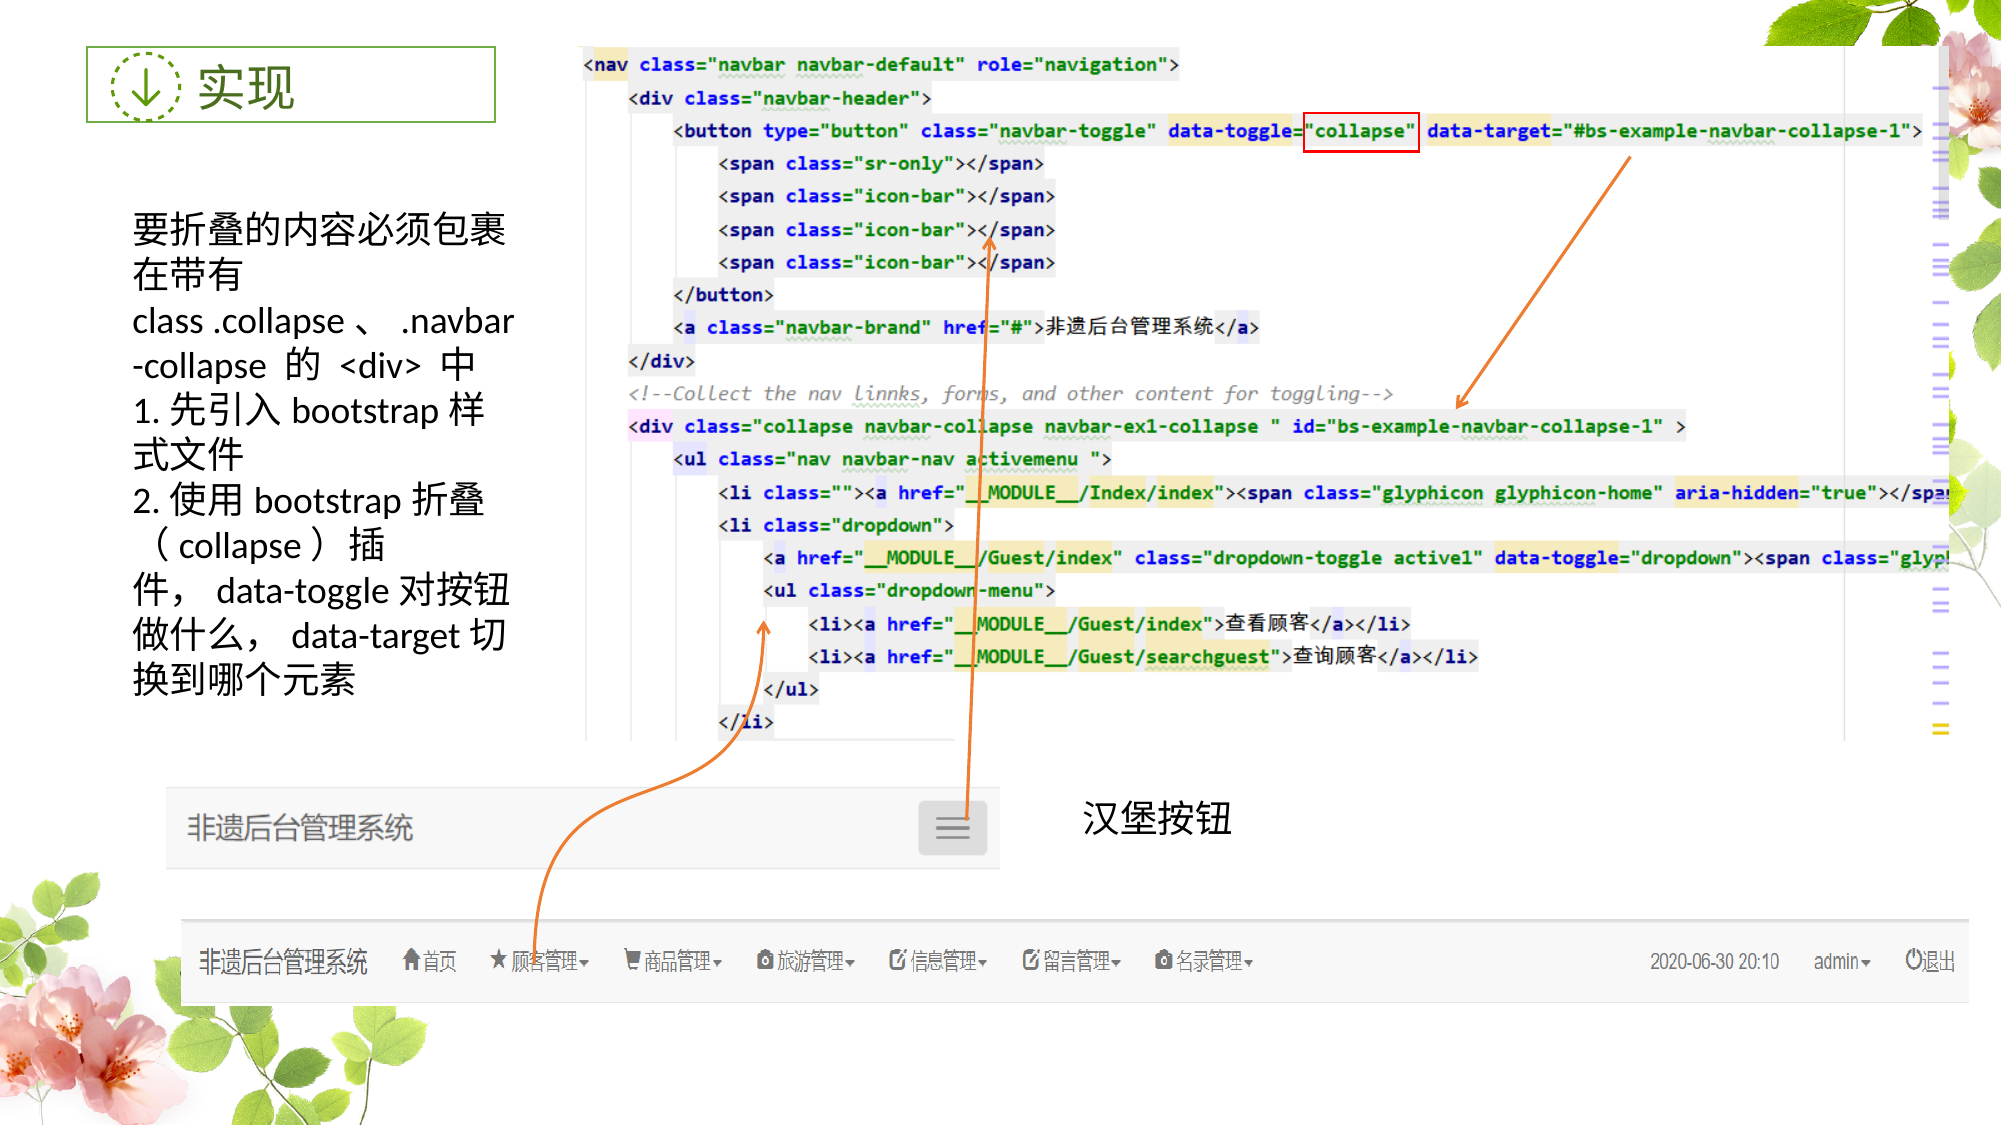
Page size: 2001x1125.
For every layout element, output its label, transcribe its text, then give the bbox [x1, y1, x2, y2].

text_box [1455, 156, 1631, 410]
text_box [110, 77, 115, 85]
text_box [177, 83, 182, 91]
text_box [131, 67, 161, 107]
text_box [174, 95, 180, 103]
text_box [122, 110, 130, 117]
text_box [114, 101, 121, 109]
text_box [174, 71, 180, 79]
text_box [966, 236, 990, 821]
text_box [86, 46, 496, 123]
text_box 汉堡按钮 [1068, 787, 1309, 848]
text_box [133, 52, 140, 58]
text_box [157, 114, 165, 120]
text_box [145, 51, 153, 56]
picture [821, 787, 1000, 882]
text_box [133, 116, 141, 122]
text_box [122, 57, 129, 64]
picture [578, 0, 2001, 741]
text_box [114, 65, 121, 73]
picture [0, 787, 1969, 1125]
text_box [167, 60, 175, 68]
text_box [167, 106, 175, 113]
text_box [110, 90, 116, 97]
text_box [157, 54, 165, 60]
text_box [476, 677, 821, 907]
text_box 实现 [181, 49, 470, 124]
text_box 要折叠的内容必须包裹在带有 class .collapse、.navbar-collapse 的 <div> 中 1.先引入bootstrap样式文件 2.使用bootstrap折叠（collapse）插件，data-toggle对按钮做什么，data-target切换到哪个元素 [117, 198, 535, 709]
